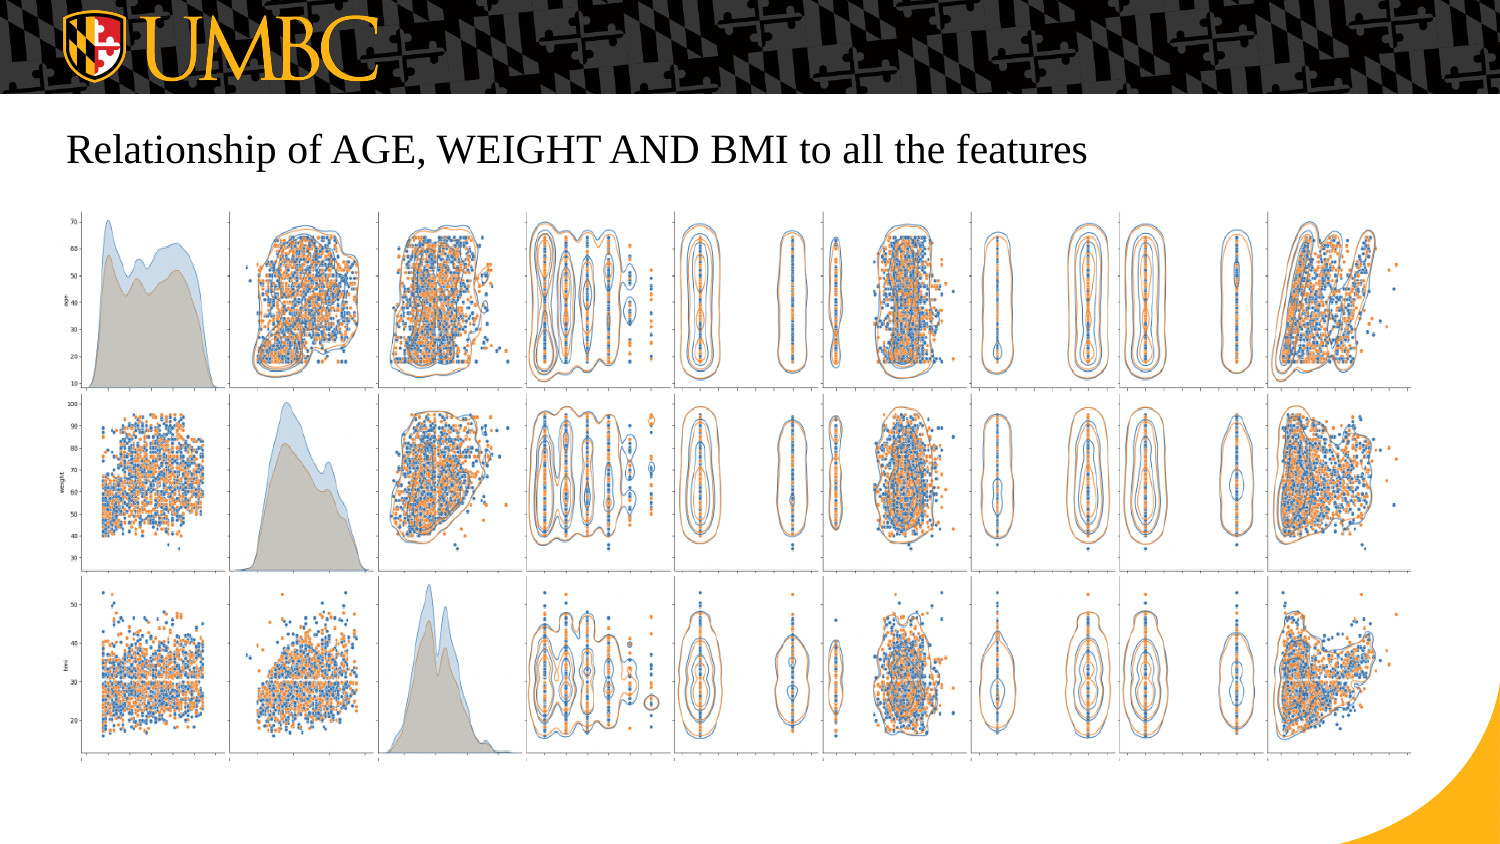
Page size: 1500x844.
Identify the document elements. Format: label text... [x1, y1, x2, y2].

picture [0, 0, 1500, 94]
title Relationship of AGE, WEIGHT AND BMI to all the features [51, 106, 1449, 198]
picture [34, 200, 1500, 844]
